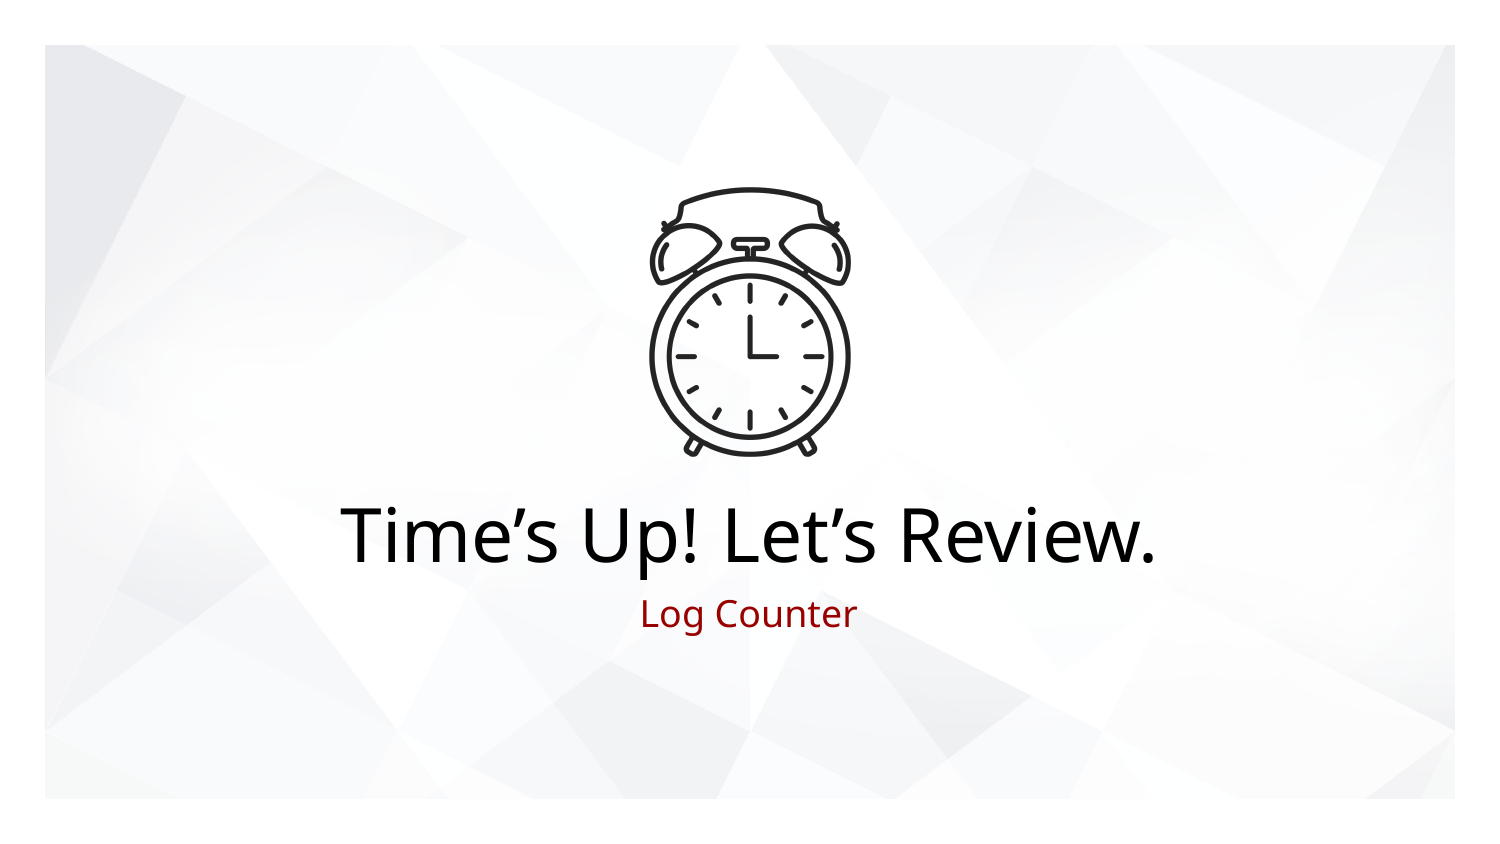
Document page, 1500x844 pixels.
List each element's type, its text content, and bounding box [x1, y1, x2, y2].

text_box Log Counter [435, 575, 1063, 697]
picture [45, 45, 1455, 799]
